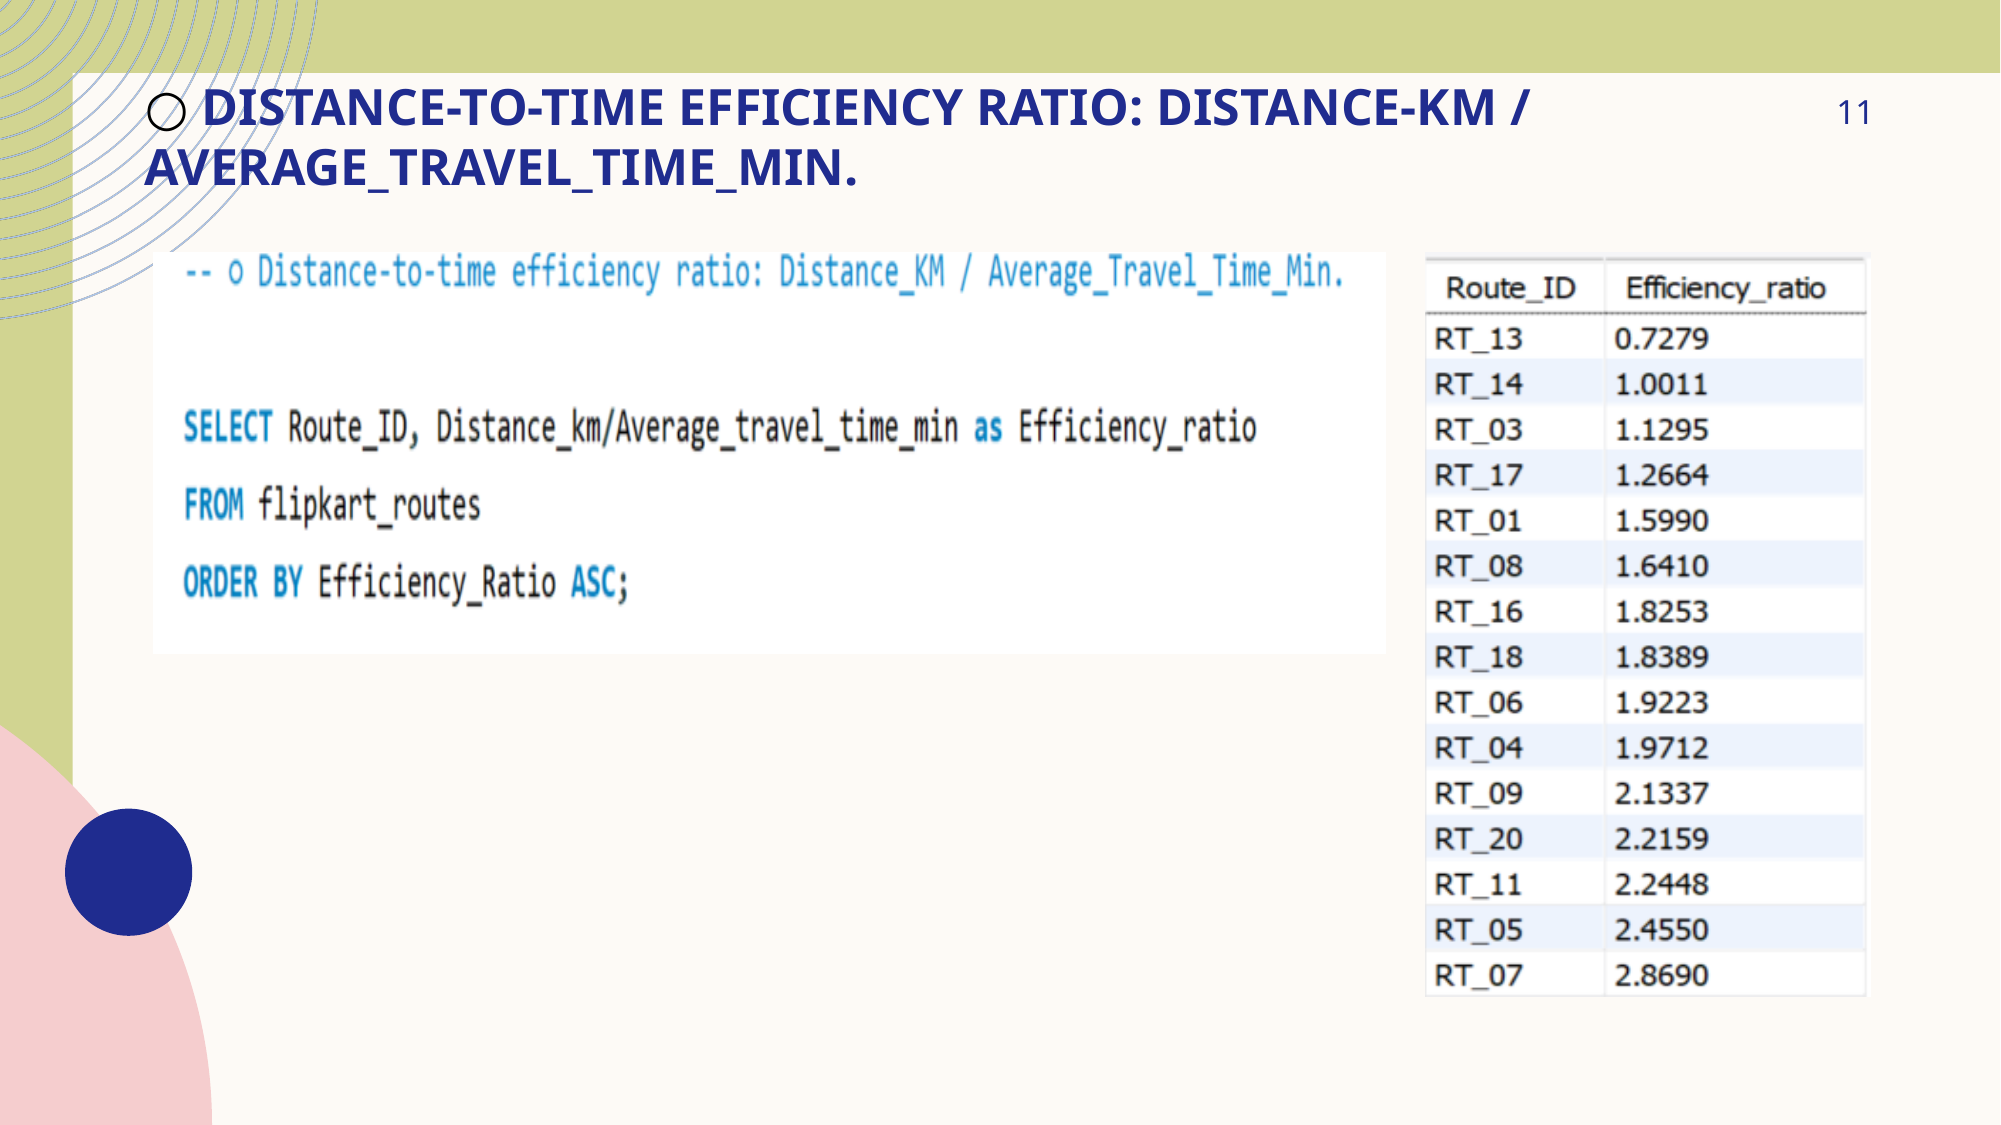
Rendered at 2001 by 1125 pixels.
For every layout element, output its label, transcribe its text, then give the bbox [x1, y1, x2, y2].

title ○ Distance-to-time efficiency ratio: Distance-KM / Average_Travel_Time_Min. [129, 31, 1750, 196]
picture [1424, 252, 1871, 997]
slide_number 11 [1712, 75, 1875, 153]
picture [0, 0, 2001, 785]
